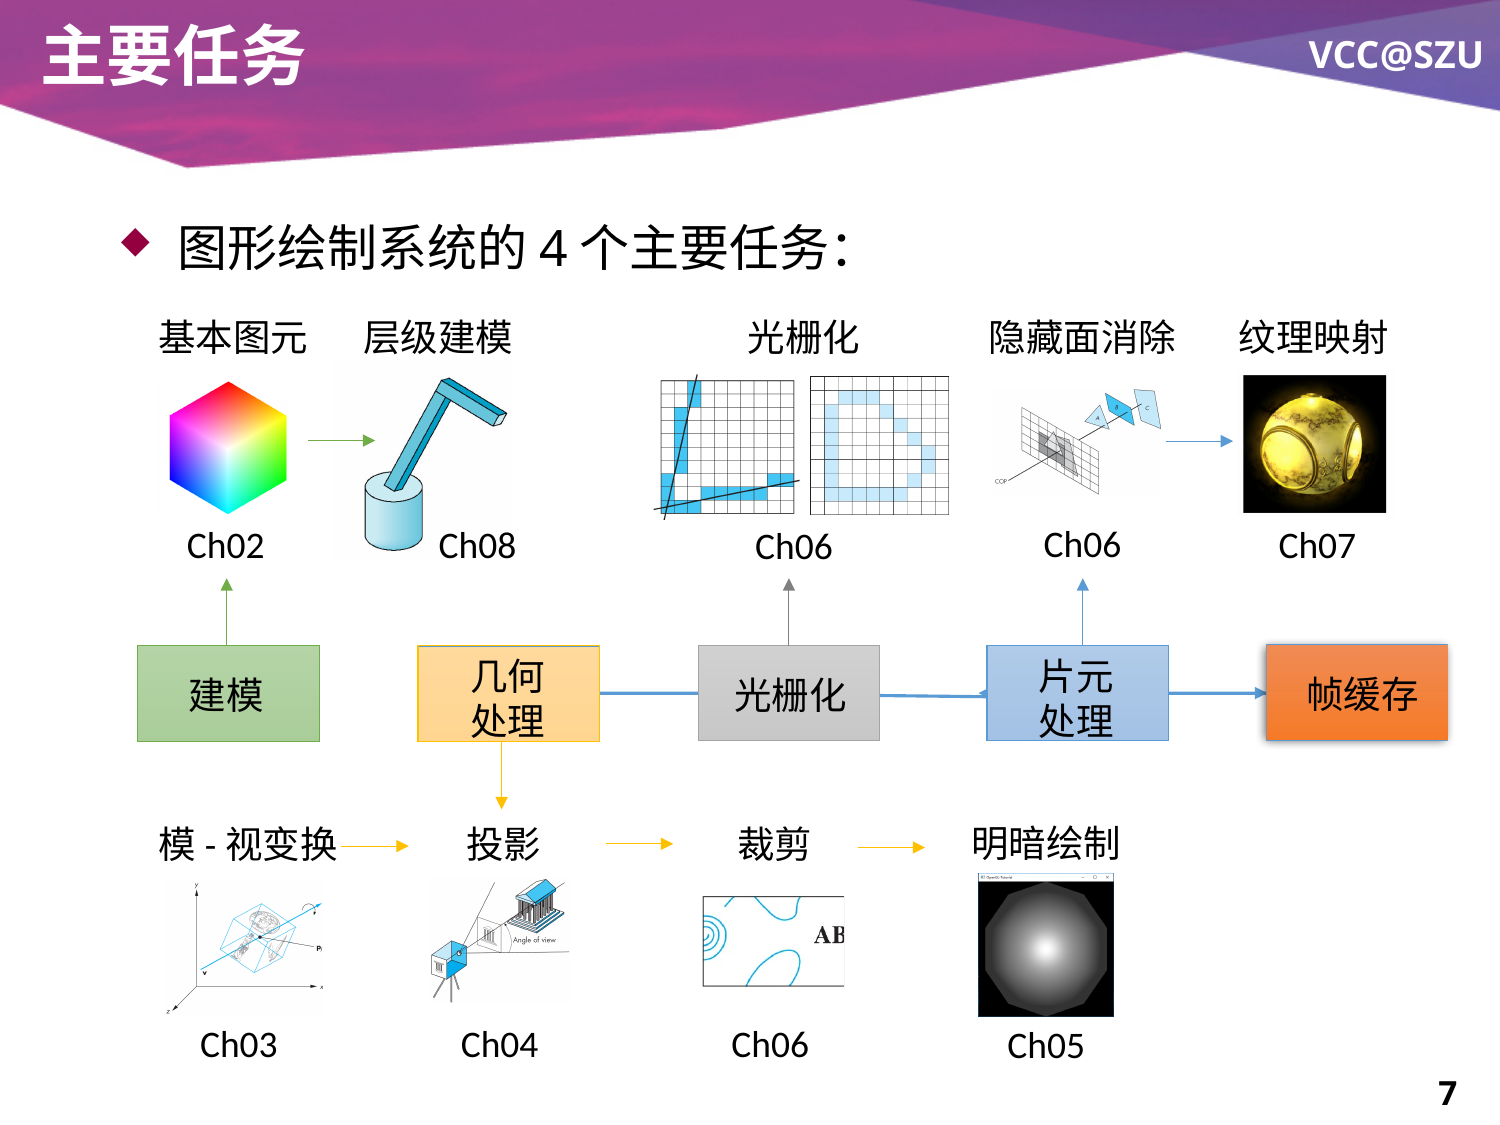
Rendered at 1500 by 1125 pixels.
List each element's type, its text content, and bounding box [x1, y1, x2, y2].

picture [0, 1, 1500, 1125]
text_box 投影 [451, 813, 557, 874]
text_box Ch07 [1263, 517, 1372, 574]
text_box Ch06 [740, 514, 848, 575]
text_box Ch04 [446, 1013, 554, 1073]
text_box 隐藏面消除 [974, 306, 1192, 367]
text_box 模-视变换 [143, 813, 353, 874]
text_box 明暗绘制 [956, 813, 1137, 873]
text_box 裁剪 [722, 813, 828, 874]
text_box Ch06 [1029, 512, 1137, 573]
text_box 基本图元 [143, 307, 324, 367]
text_box Ch06 [716, 1013, 825, 1073]
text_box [137, 644, 1448, 747]
slide_number 7 [1384, 1065, 1500, 1125]
text_box Ch05 [992, 1017, 1101, 1074]
text_box Ch08 [423, 513, 532, 574]
list 图形绘制系统的4个主要任务： [103, 216, 1397, 1007]
text_box Ch02 [172, 517, 280, 574]
text_box Ch03 [185, 1015, 293, 1073]
title 主要任务 [25, 15, 1320, 104]
text_box 纹理映射 [1224, 307, 1404, 367]
text_box 层级建模 [348, 307, 529, 367]
text_box 光栅化 [733, 307, 876, 367]
